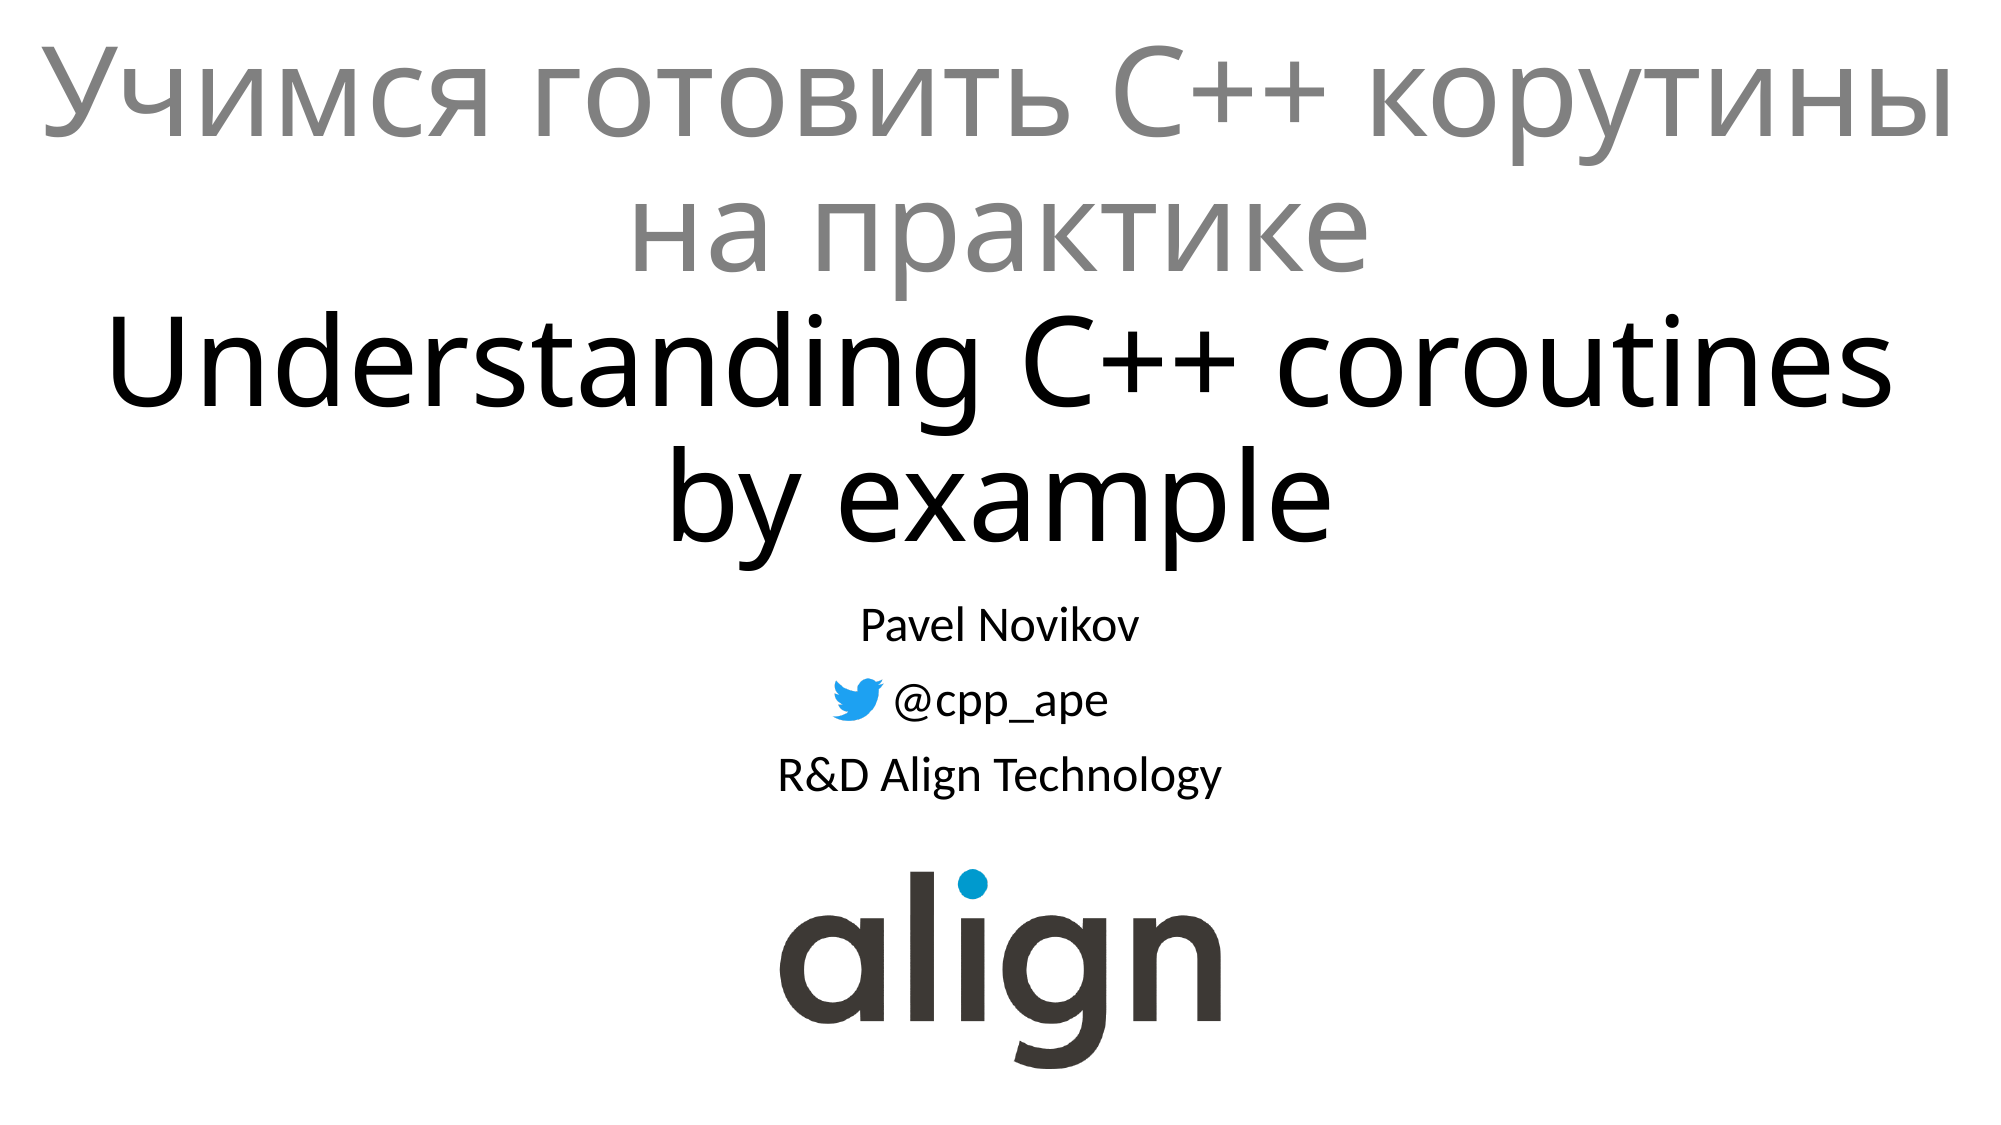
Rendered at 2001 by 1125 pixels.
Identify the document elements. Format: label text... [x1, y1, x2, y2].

picture [779, 869, 1221, 1069]
picture [832, 678, 885, 721]
title Учимся готовить C++ корутины на практике Understanding C++ coroutines by example [0, 0, 2000, 576]
subtitle Pavel Novikov @cpp_ape R&D Align Technology [249, 590, 1750, 863]
